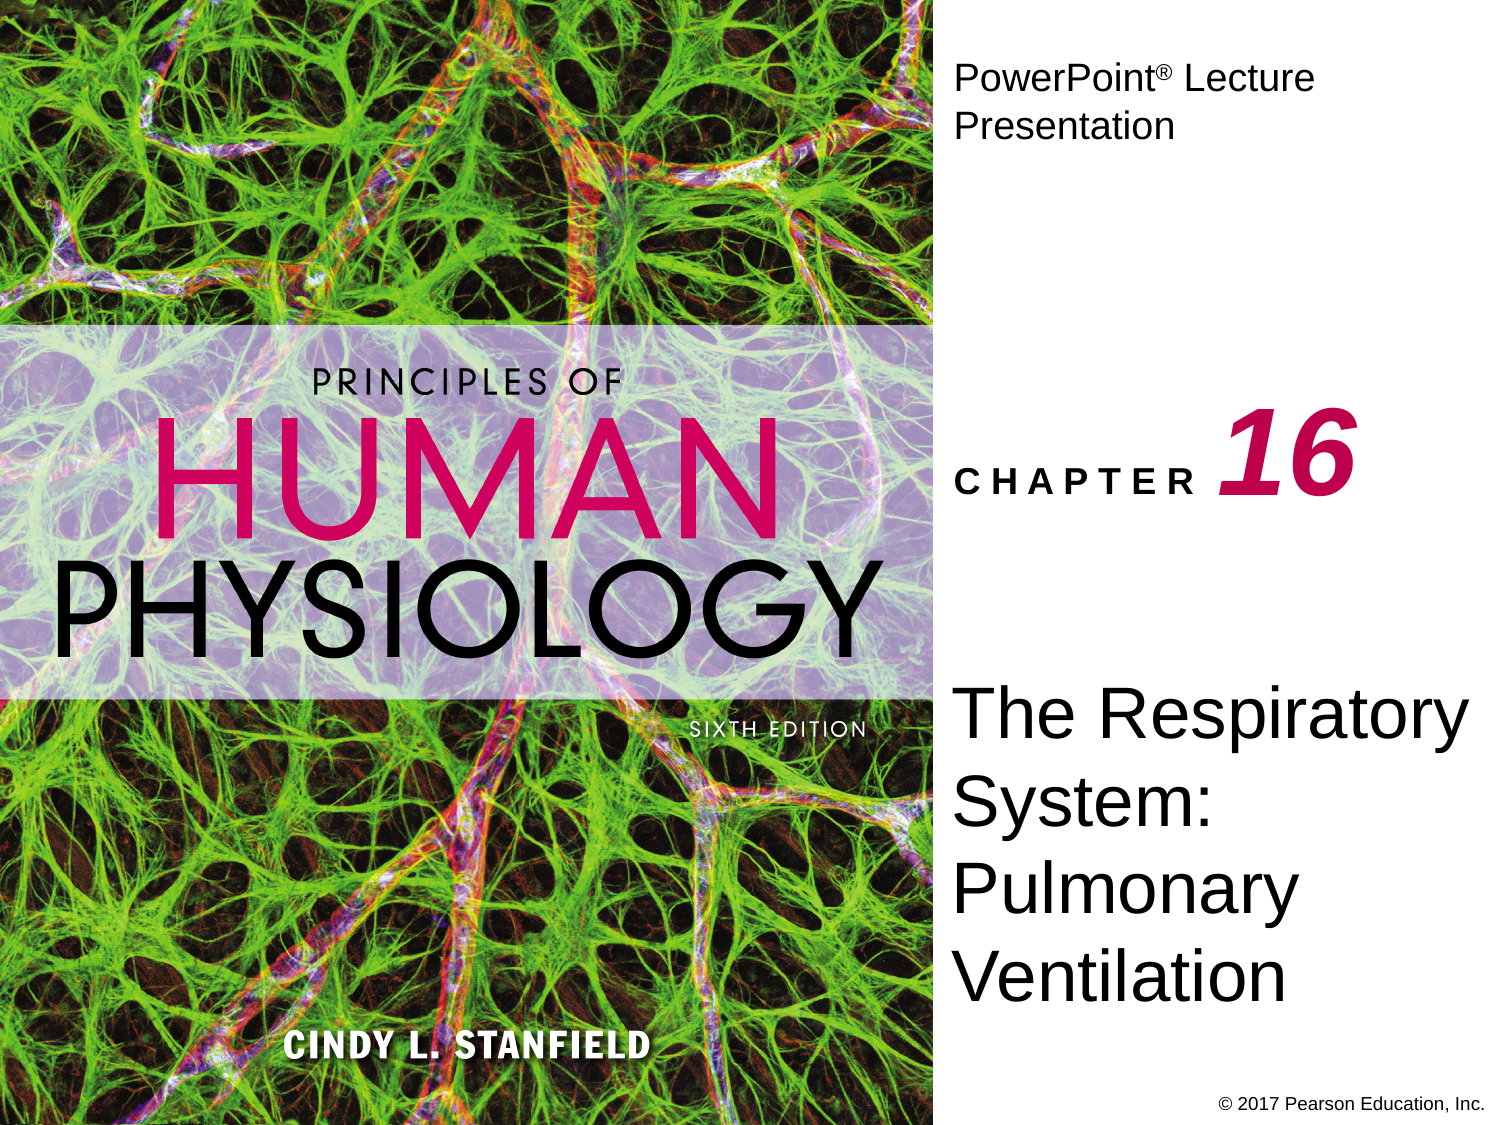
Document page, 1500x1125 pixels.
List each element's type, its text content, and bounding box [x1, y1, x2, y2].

title The Respiratory System: Pulmonary Ventilation [936, 658, 1500, 1024]
text_box 16 [1203, 363, 1454, 508]
picture [0, 0, 933, 1125]
